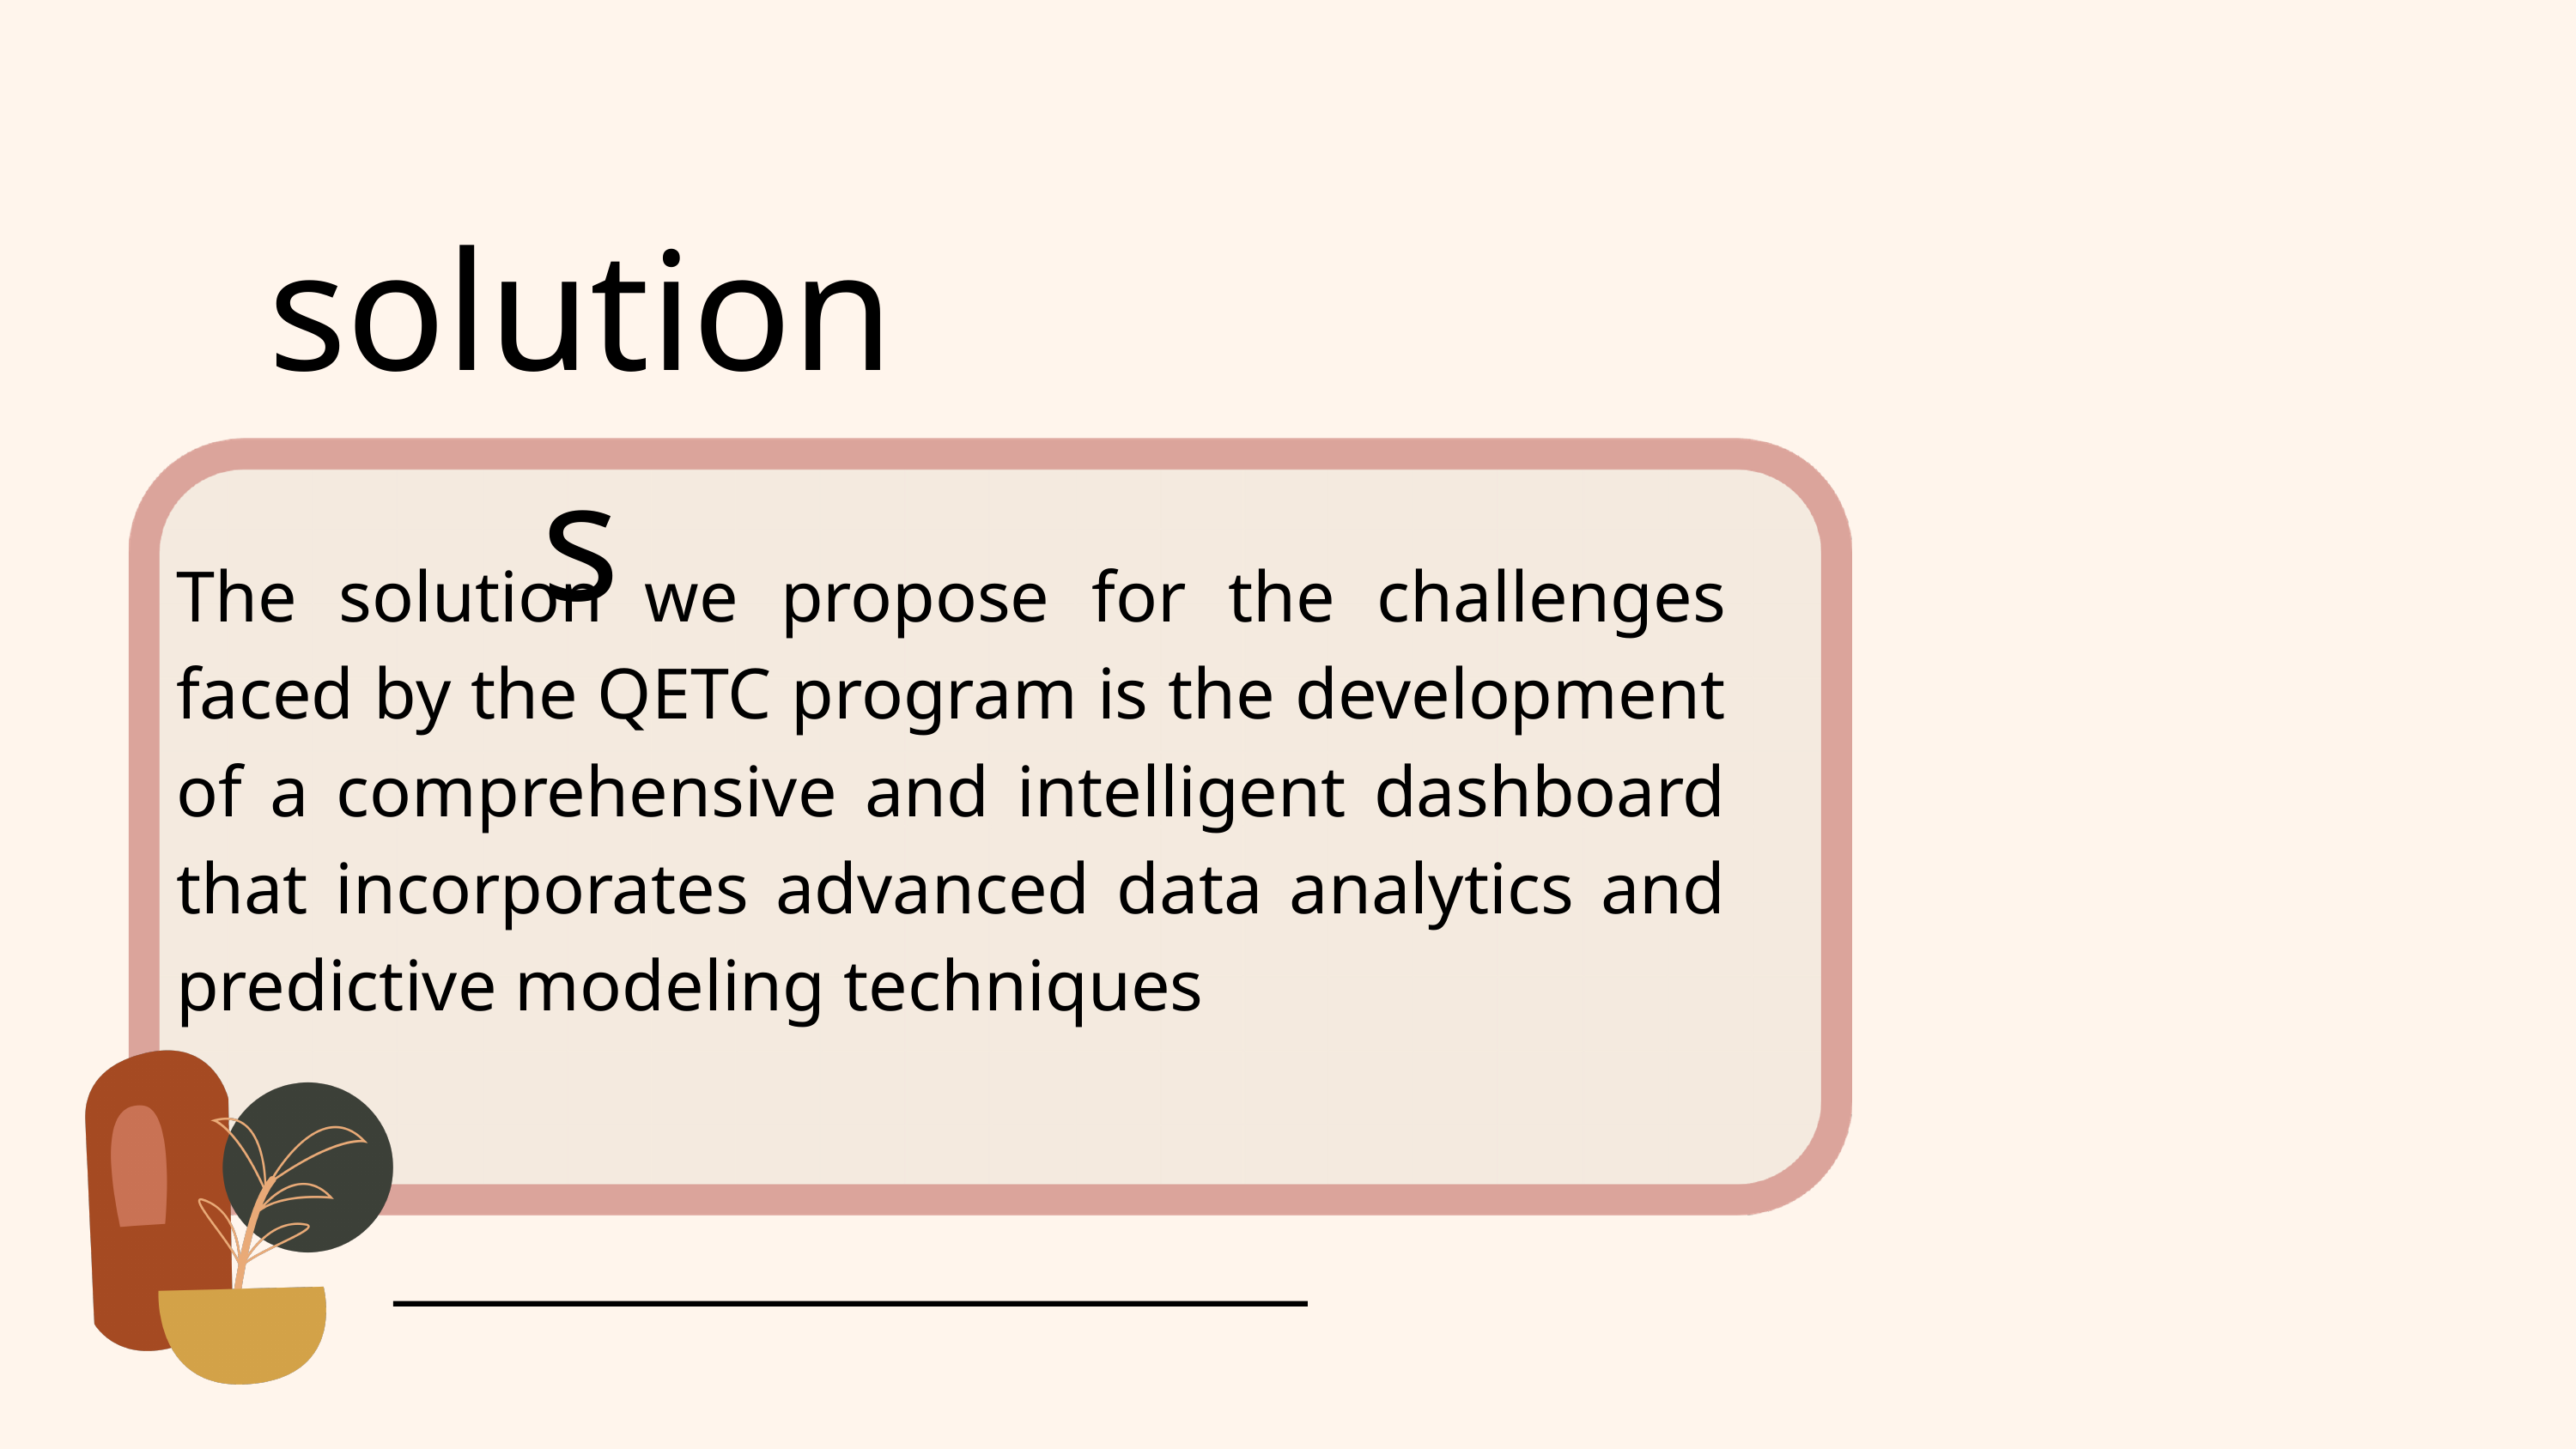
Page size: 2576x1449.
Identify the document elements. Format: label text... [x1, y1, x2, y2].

text_box [83, 1039, 393, 1392]
text_box The solution we propose for the challenges faced by the QETC program is the development of a comprehensive and intelligent dashboard that incorporates advanced data analytics and predictive modeling techniques [176, 538, 1728, 1026]
text_box solutions [238, 173, 924, 538]
text_box [128, 438, 1852, 1216]
